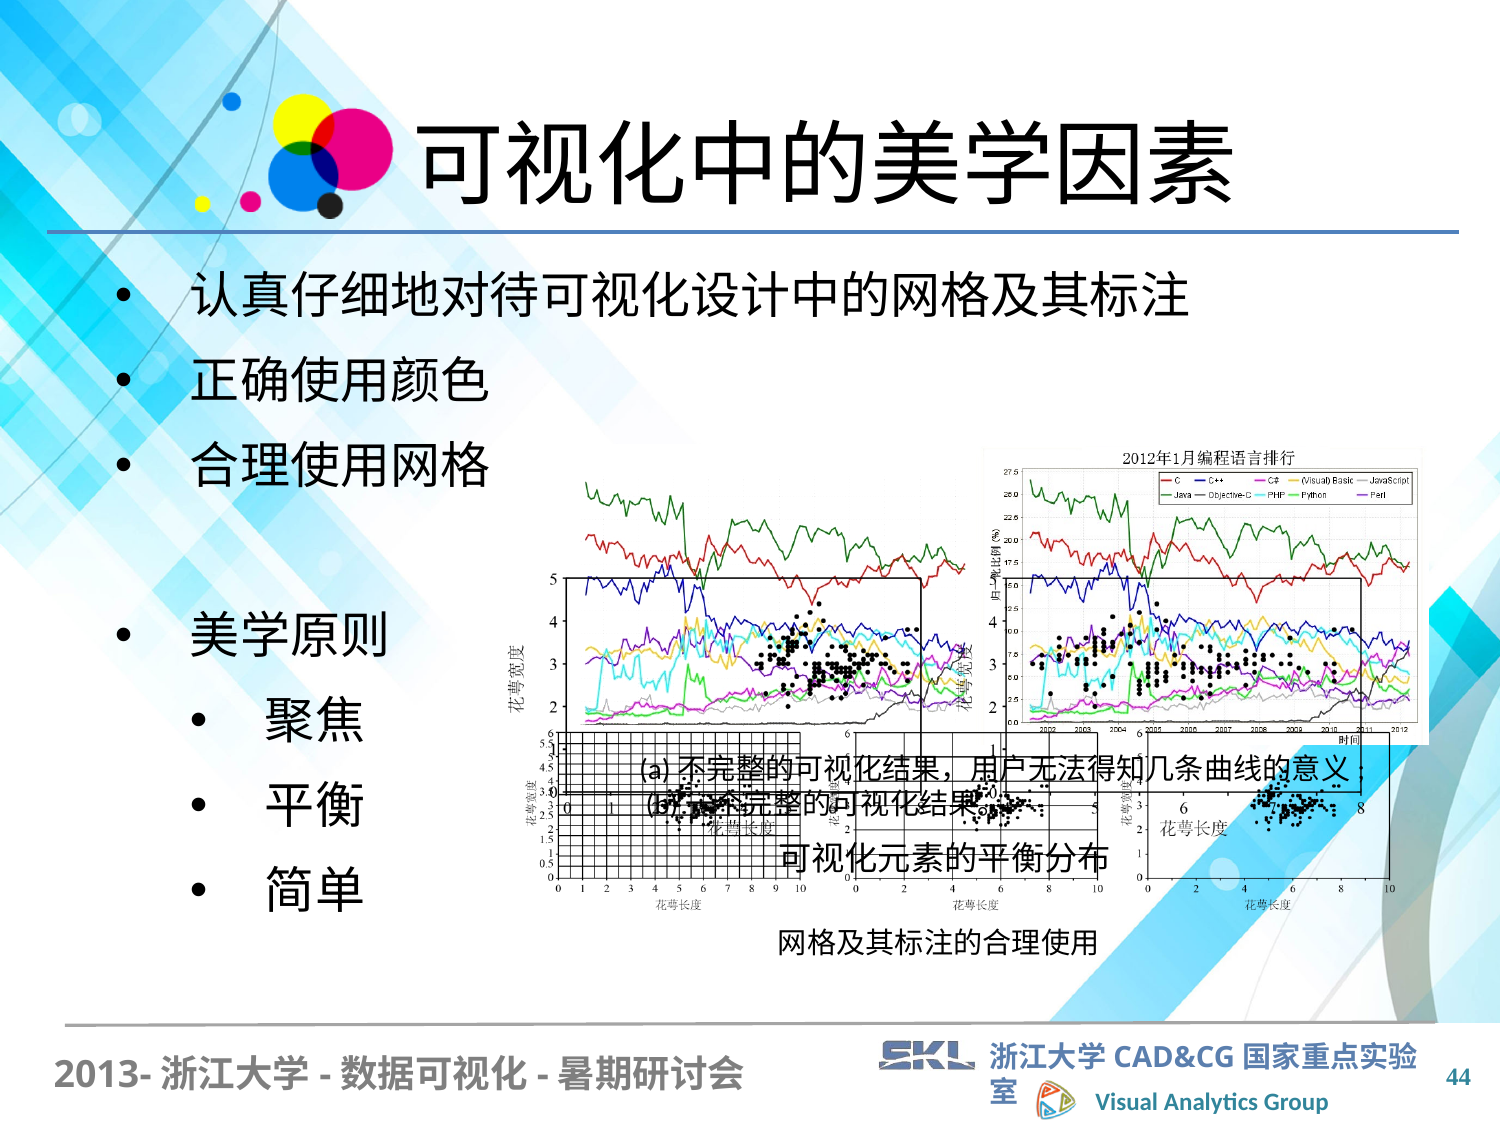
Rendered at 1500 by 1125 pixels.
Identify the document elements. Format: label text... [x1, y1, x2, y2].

text_box 可视化中的美学因素 [149, 35, 1500, 223]
text_box 认真仔细地对待可视化设计中的网格及其标注 正确使用颜色 合理使用网格 美学原则 聚焦 平衡 简单 [100, 241, 1461, 998]
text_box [525, 727, 1395, 968]
text_box 44 [1102, 1045, 1486, 1106]
picture [0, 0, 1500, 1125]
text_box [570, 444, 1429, 829]
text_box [507, 570, 1366, 886]
picture [194, 73, 432, 220]
